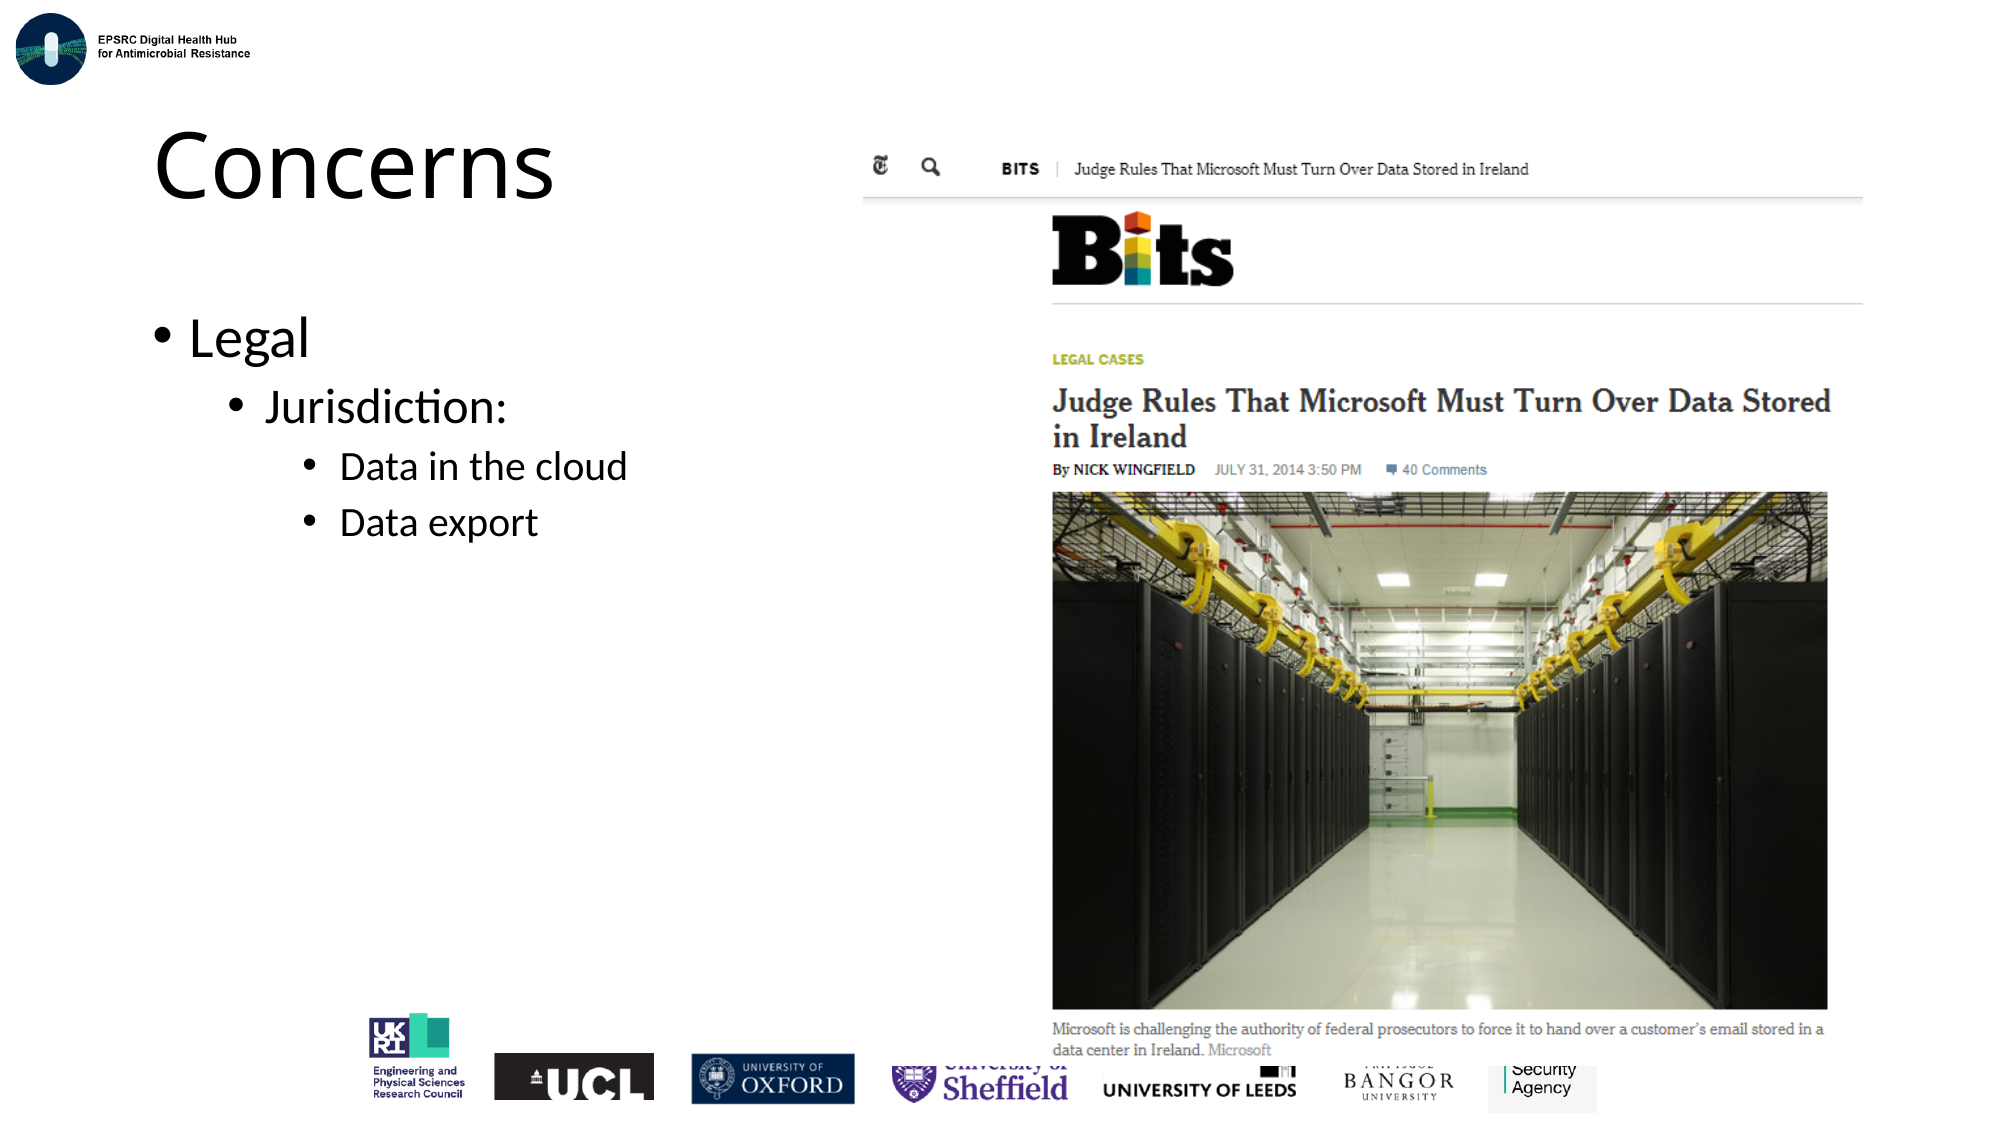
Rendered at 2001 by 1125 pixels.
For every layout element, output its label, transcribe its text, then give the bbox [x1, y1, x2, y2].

title Concerns [137, 59, 1863, 278]
picture [15, 13, 352, 85]
picture [369, 146, 1863, 1125]
list Legal Jurisdiction: Data in the cloud Data export [137, 299, 863, 1014]
